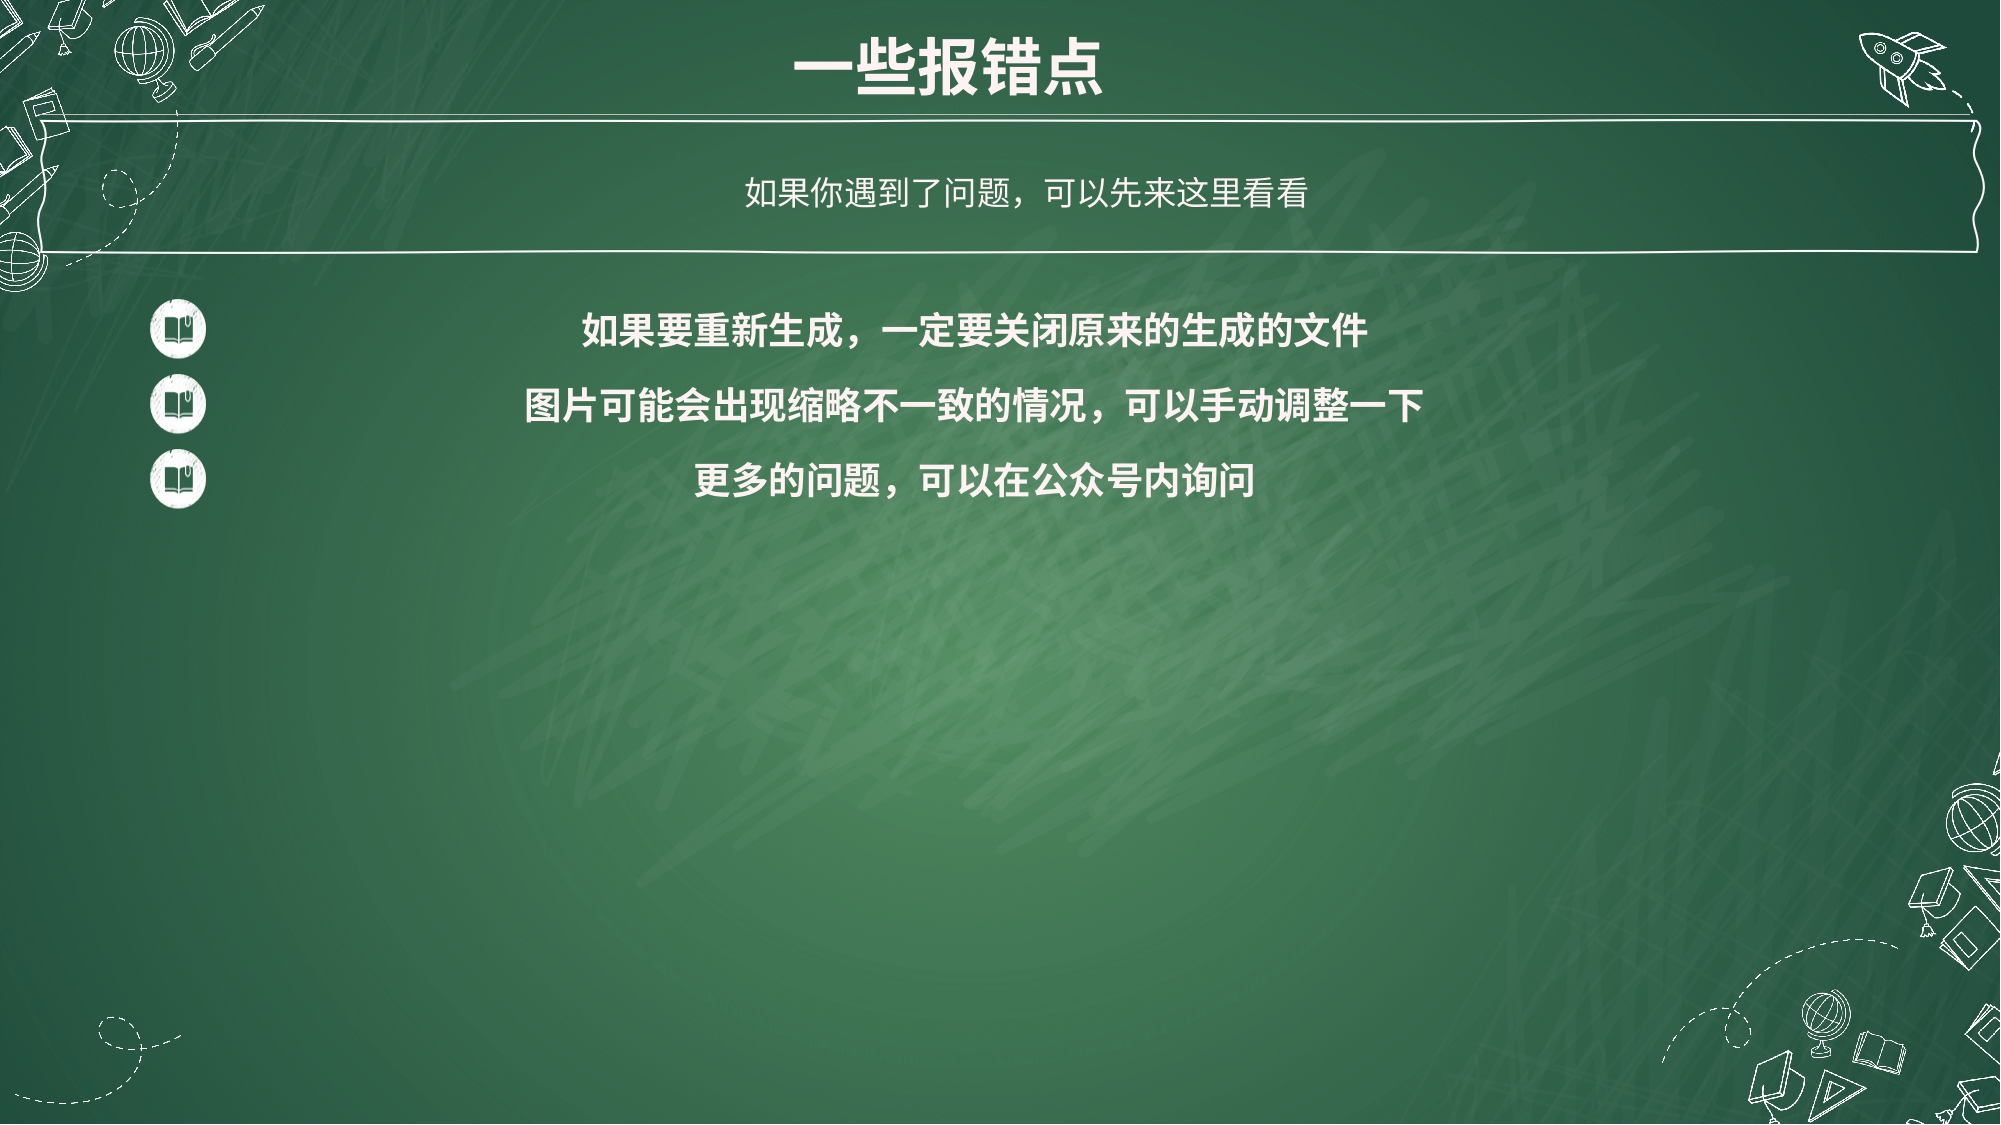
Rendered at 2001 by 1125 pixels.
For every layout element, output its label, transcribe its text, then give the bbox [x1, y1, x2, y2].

text_box 如果要重新生成，一定要关闭原来的生成的文件 [566, 299, 1384, 360]
text_box 图片可能会出现缩略不一致的情况，可以手动调整一下 [510, 374, 1440, 435]
text_box 更多的问题，可以在公众号内询问 [678, 449, 1272, 510]
title 一些报错点 [93, 0, 1819, 119]
picture [0, 0, 2001, 1125]
